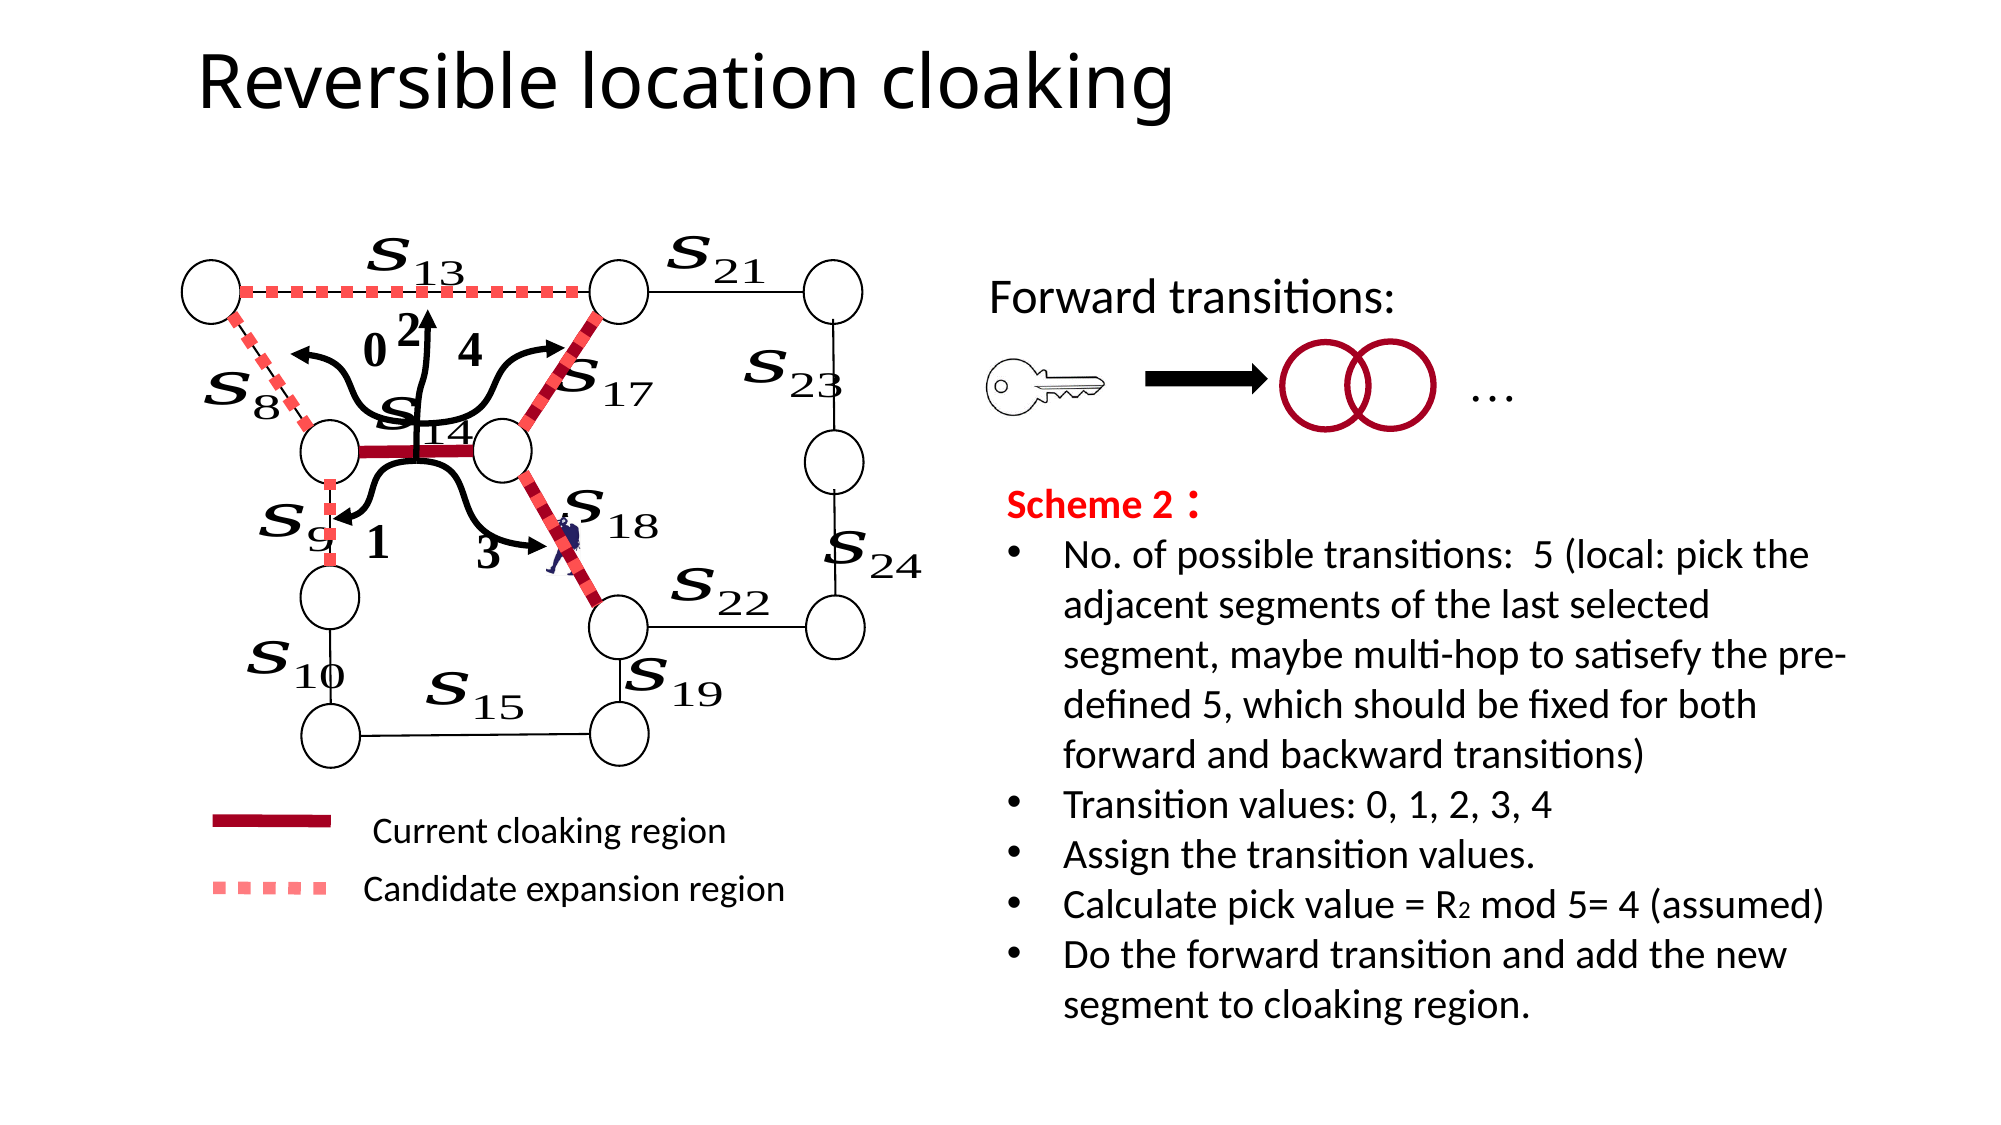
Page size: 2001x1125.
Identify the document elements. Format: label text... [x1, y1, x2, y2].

picture [983, 356, 1107, 418]
text_box [1346, 340, 1435, 430]
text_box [523, 473, 598, 605]
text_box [388, 379, 453, 391]
text_box Scheme 2： No. of possible transitions: 5 (local: pick the adjacent segments of the last selected segment, maybe multi-hop to satisefy the pre-defined 5, which should be fixed for both forward and backward transitions) Transition values: 0, 1, 2, 3, 4 Assign the transition values. Calculate pick value = R2 mod 5= 4 (assumed) Do the forward transition and add the new segment to cloaking region. [992, 469, 1867, 1034]
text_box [345, 448, 404, 532]
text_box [181, 215, 927, 768]
title Reversible location cloaking [181, 36, 1719, 133]
text_box [1145, 363, 1268, 395]
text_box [523, 314, 599, 429]
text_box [453, 312, 530, 460]
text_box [319, 324, 388, 452]
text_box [231, 314, 310, 430]
text_box Candidate expansion region [348, 856, 802, 917]
text_box Current cloaking region [357, 798, 743, 856]
text_box Forward transitions: [974, 256, 1412, 331]
text_box [1281, 341, 1358, 431]
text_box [416, 460, 547, 547]
